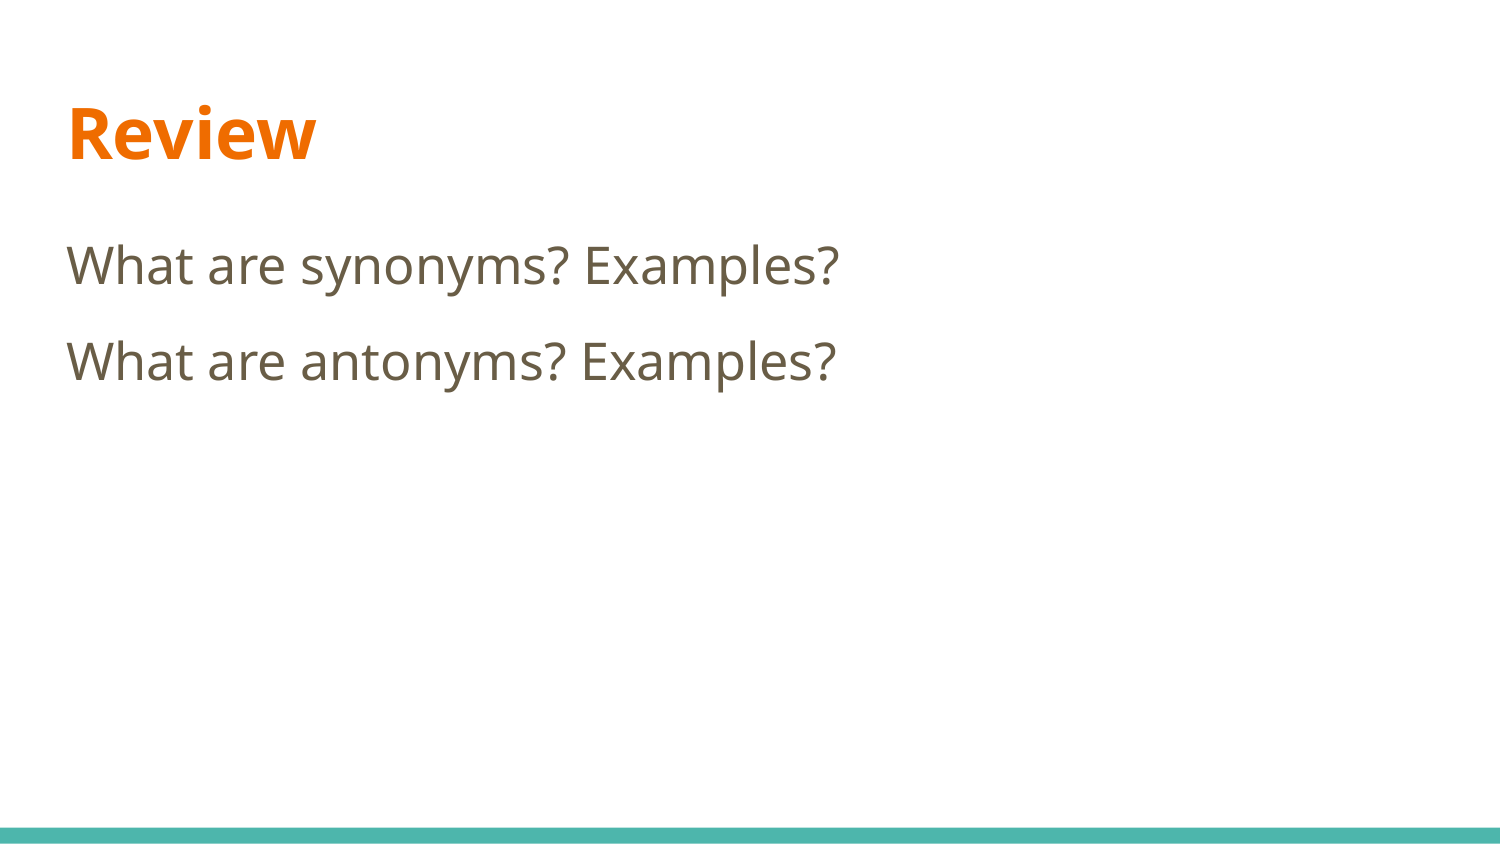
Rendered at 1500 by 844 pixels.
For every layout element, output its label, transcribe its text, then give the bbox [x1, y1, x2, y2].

list What are synonyms? Examples? What are antonyms? Examples? [51, 207, 1449, 750]
title Review [51, 72, 1449, 189]
